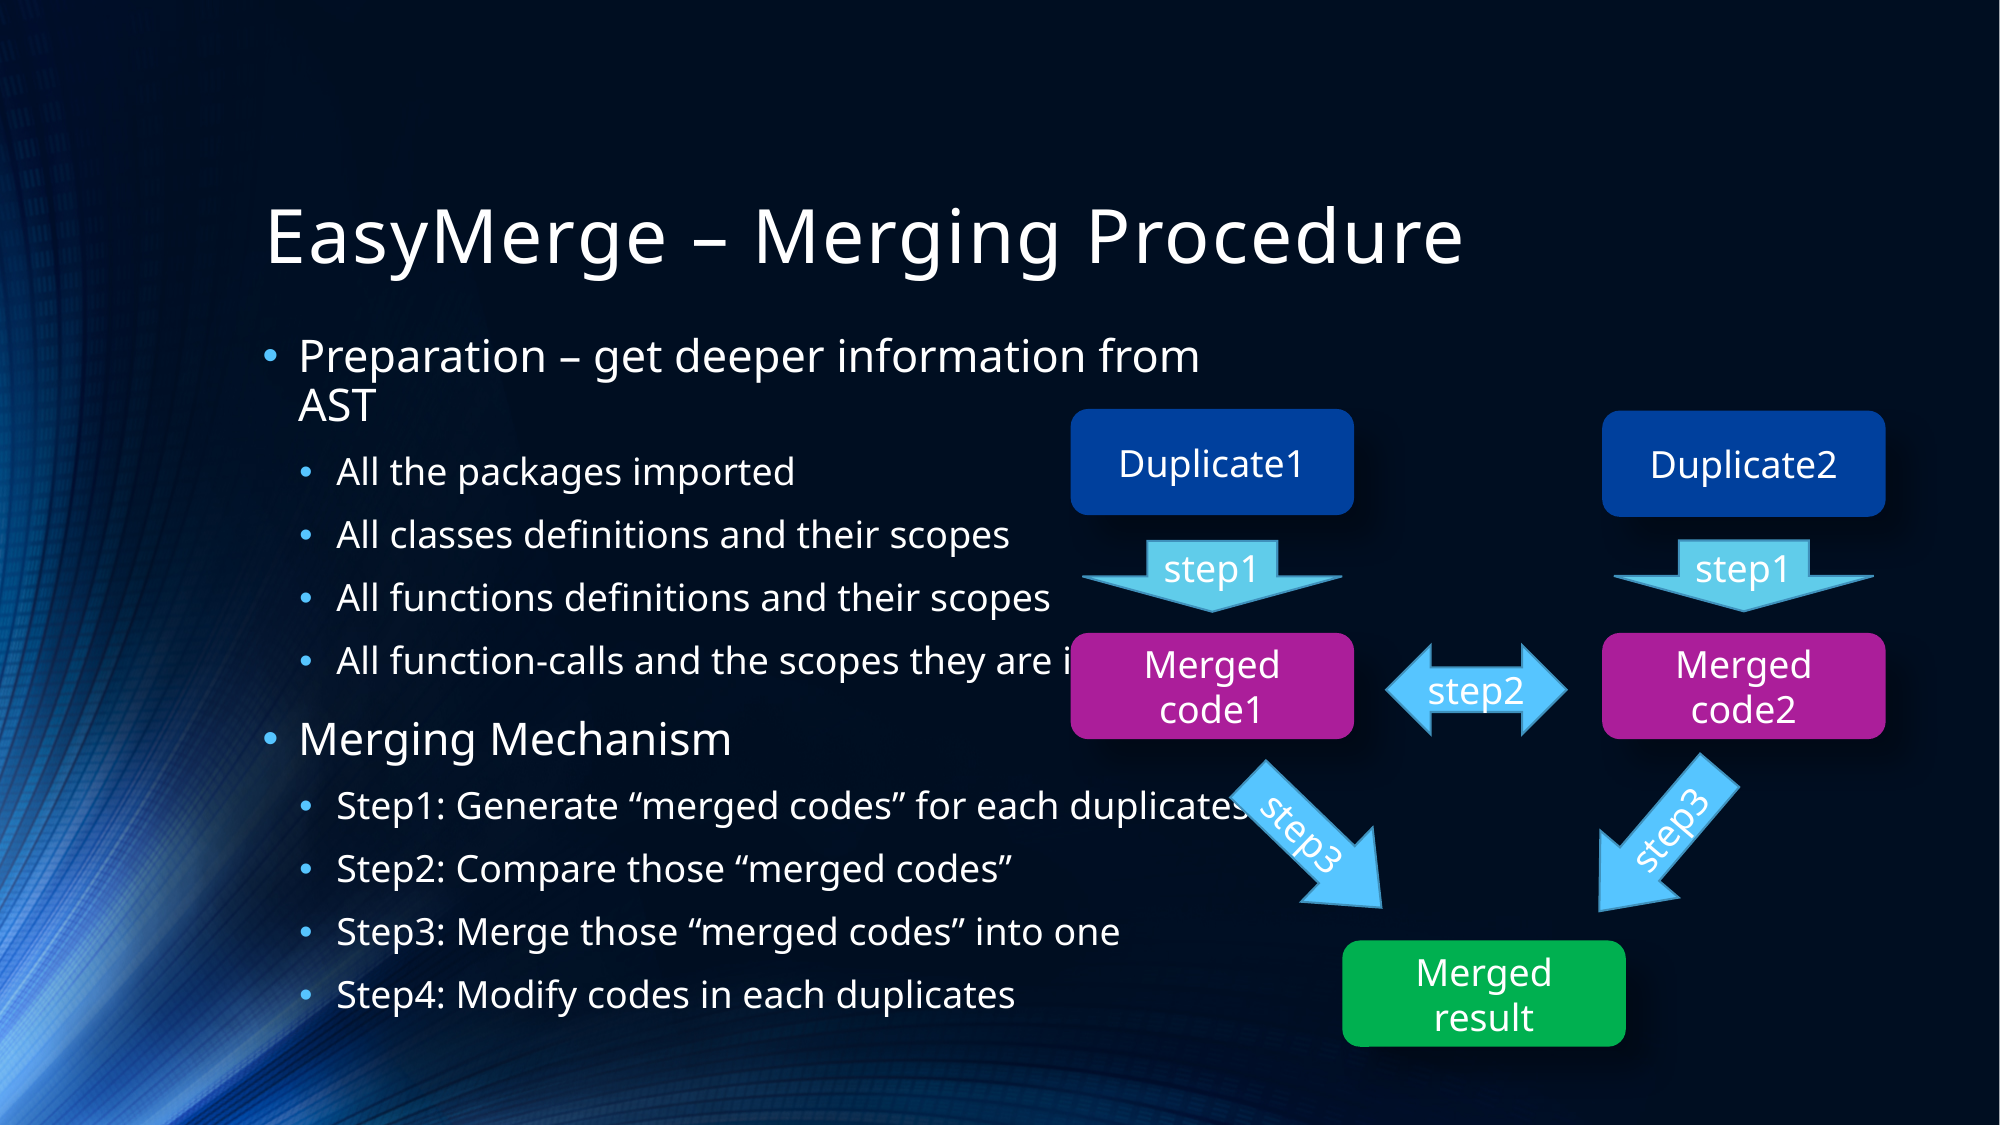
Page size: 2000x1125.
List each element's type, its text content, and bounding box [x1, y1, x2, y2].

title EasyMerge – Merging Procedure [249, 62, 1750, 288]
text_box Merged code2 [1601, 631, 1887, 741]
text_box step2 [1384, 642, 1569, 737]
picture [0, 0, 2000, 1125]
text_box Duplicate2 [1601, 409, 1887, 518]
text_box Duplicate1 [1069, 407, 1356, 517]
text_box step1 [1082, 539, 1343, 613]
text_box step3 [1598, 752, 1741, 913]
list Preparation – get deeper information from AST All the packages imported All classes definitions and their scopes All functions definitions and their scopes All function-calls and the scopes they are in Merging Mechanism Step1: Generate “merged codes” for each duplicates Step2: Compare those “merged codes” Step3: Merge those “merged codes” into one Step4: Modify codes in each duplicates [247, 326, 1284, 1037]
text_box Merged code1 [1069, 631, 1356, 741]
text_box step3 [1228, 758, 1383, 909]
text_box Merged result [1341, 939, 1627, 1048]
text_box step1 [1613, 539, 1875, 613]
